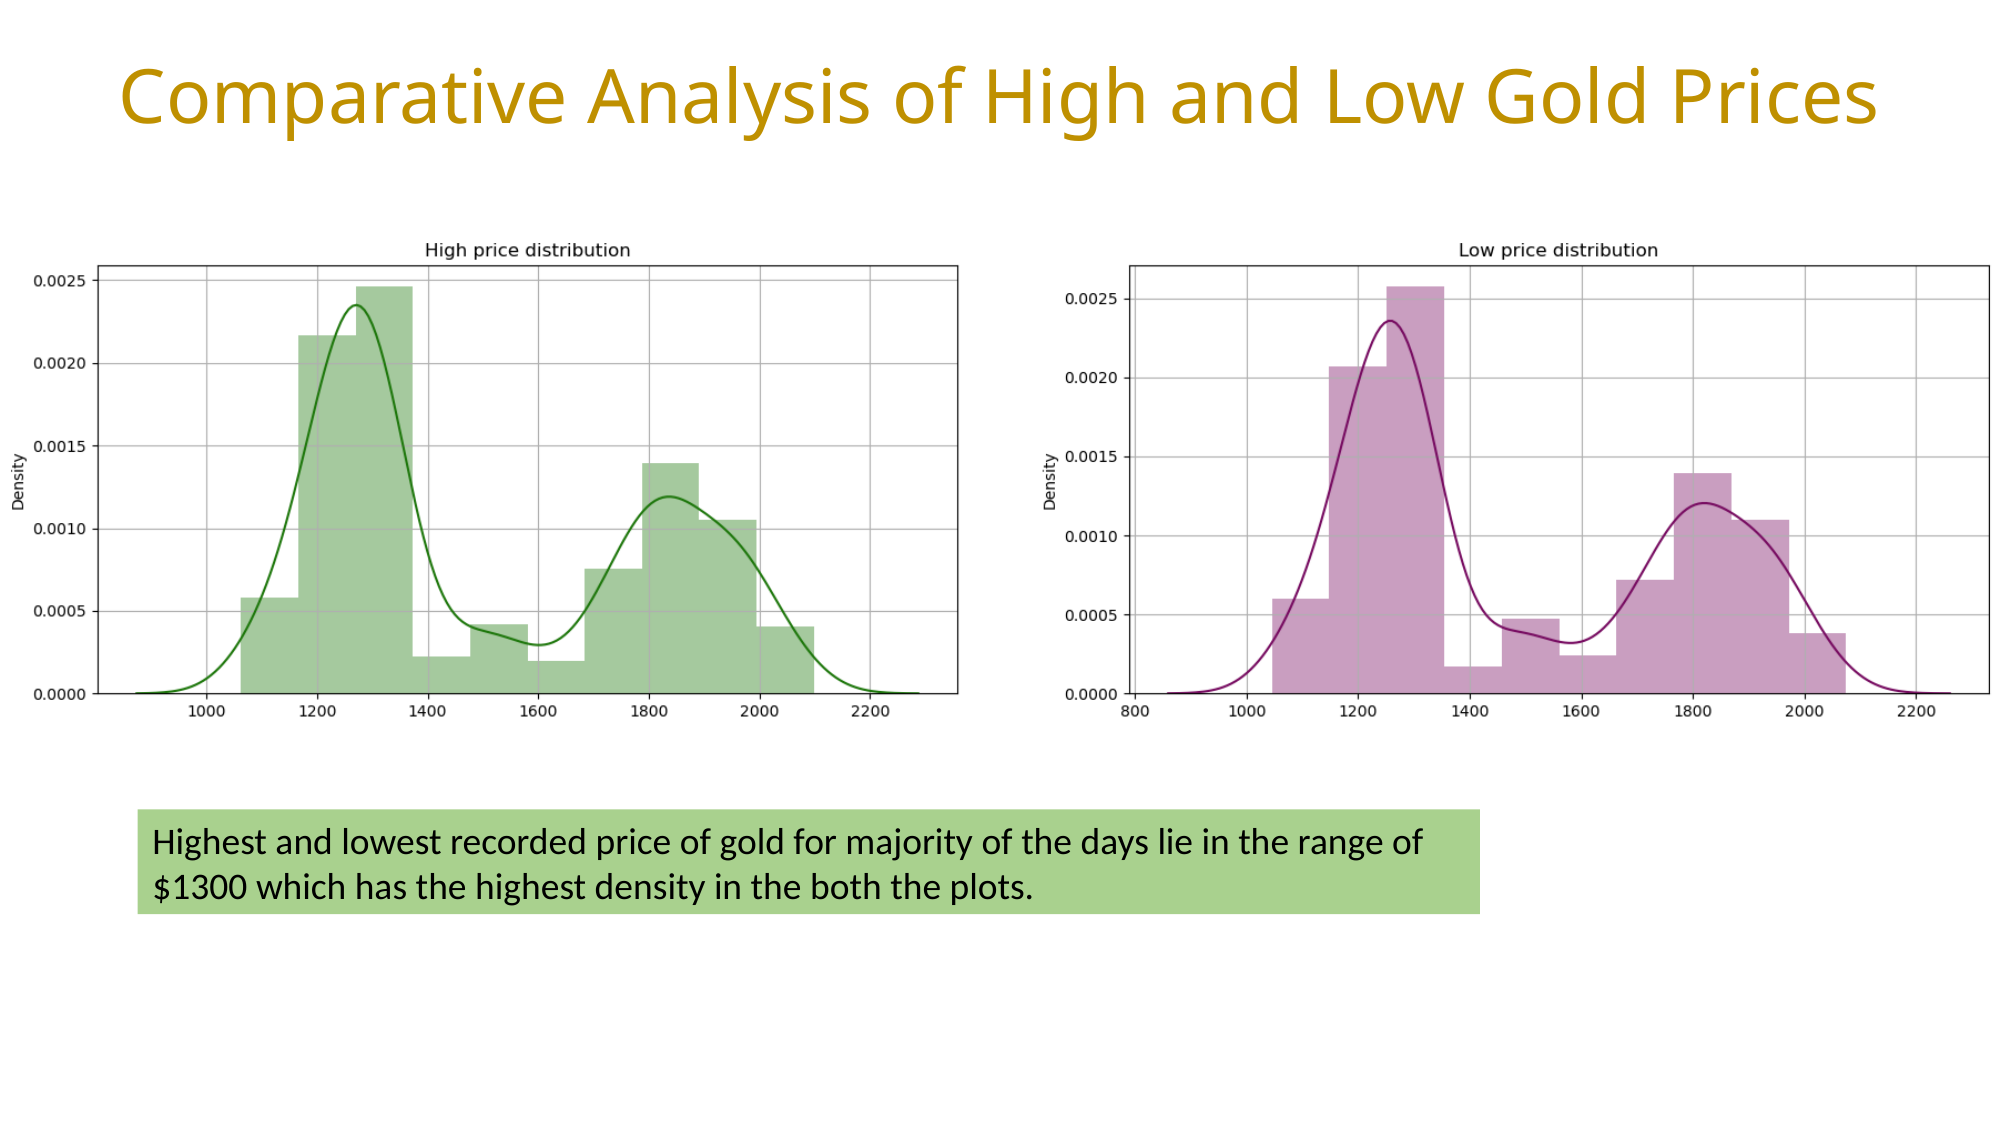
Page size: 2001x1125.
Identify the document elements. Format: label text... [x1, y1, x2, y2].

text_box Highest and lowest recorded price of gold for majority of the days lie in the range of $1300 which has the highest density in the both the plots. [137, 809, 1480, 915]
text_box Comparative Analysis of High and Low Gold Prices [64, 40, 1936, 146]
picture [0, 232, 2000, 731]
